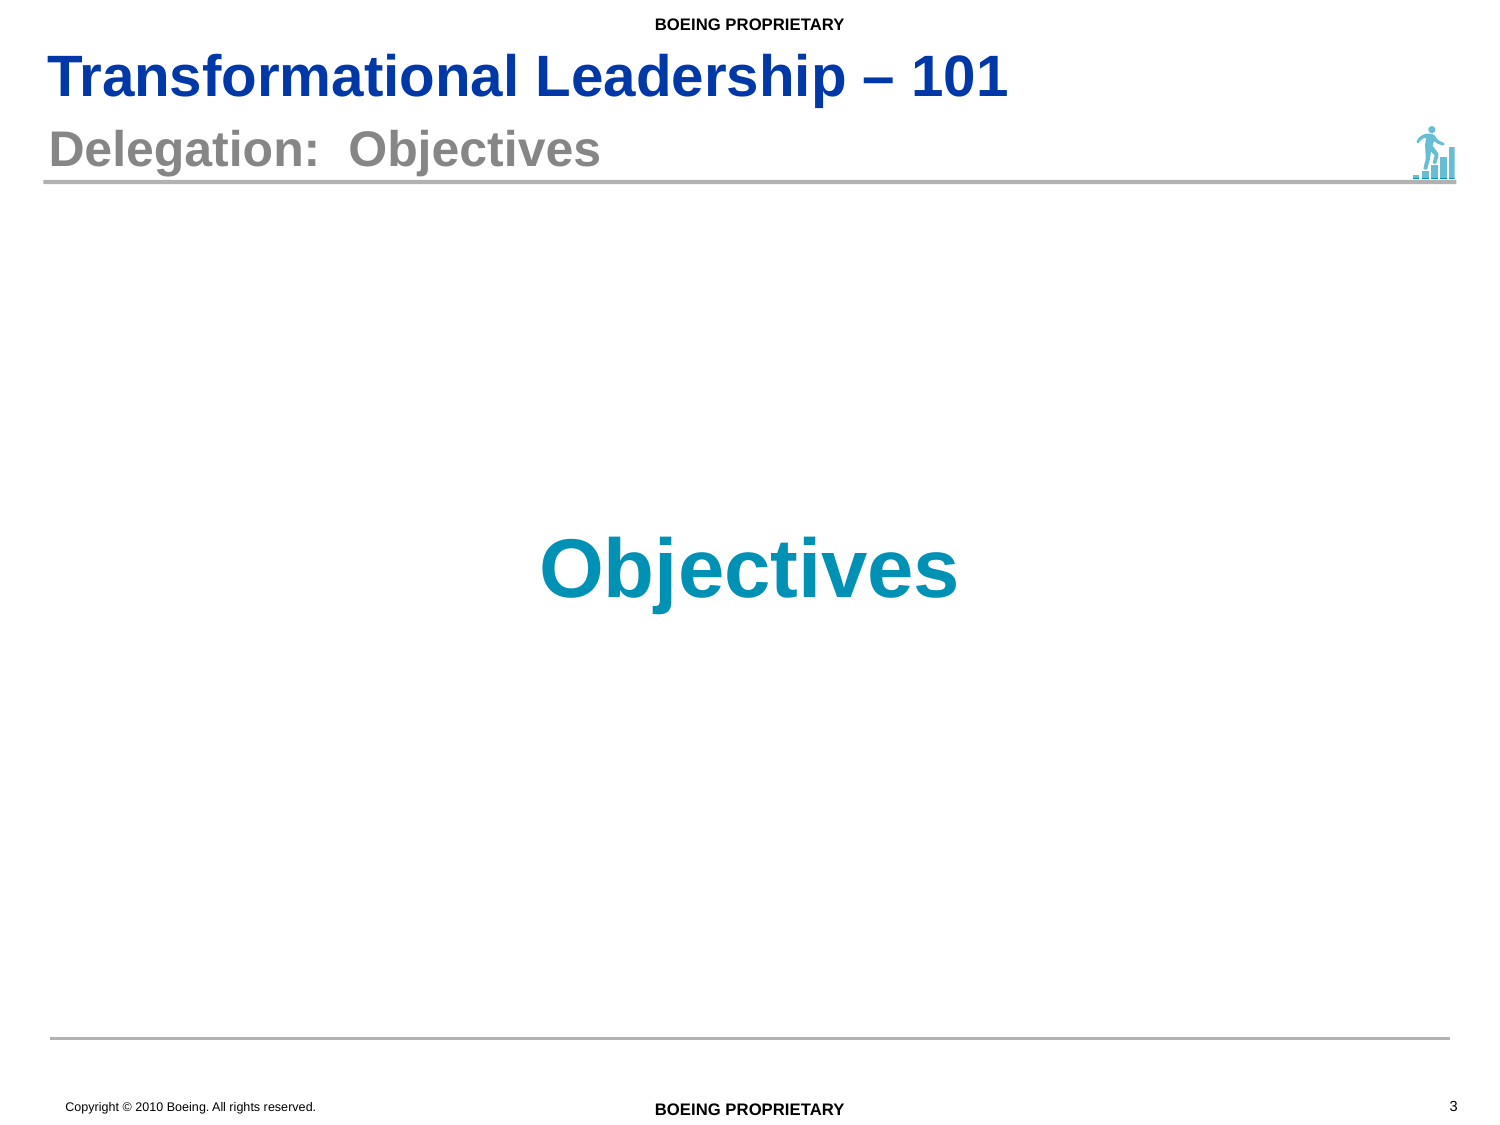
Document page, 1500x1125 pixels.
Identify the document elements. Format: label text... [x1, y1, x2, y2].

text_box Objectives [0, 520, 1500, 608]
slide_number 3 [1048, 1087, 1459, 1124]
title Delegation: Objectives [0, 105, 1500, 180]
